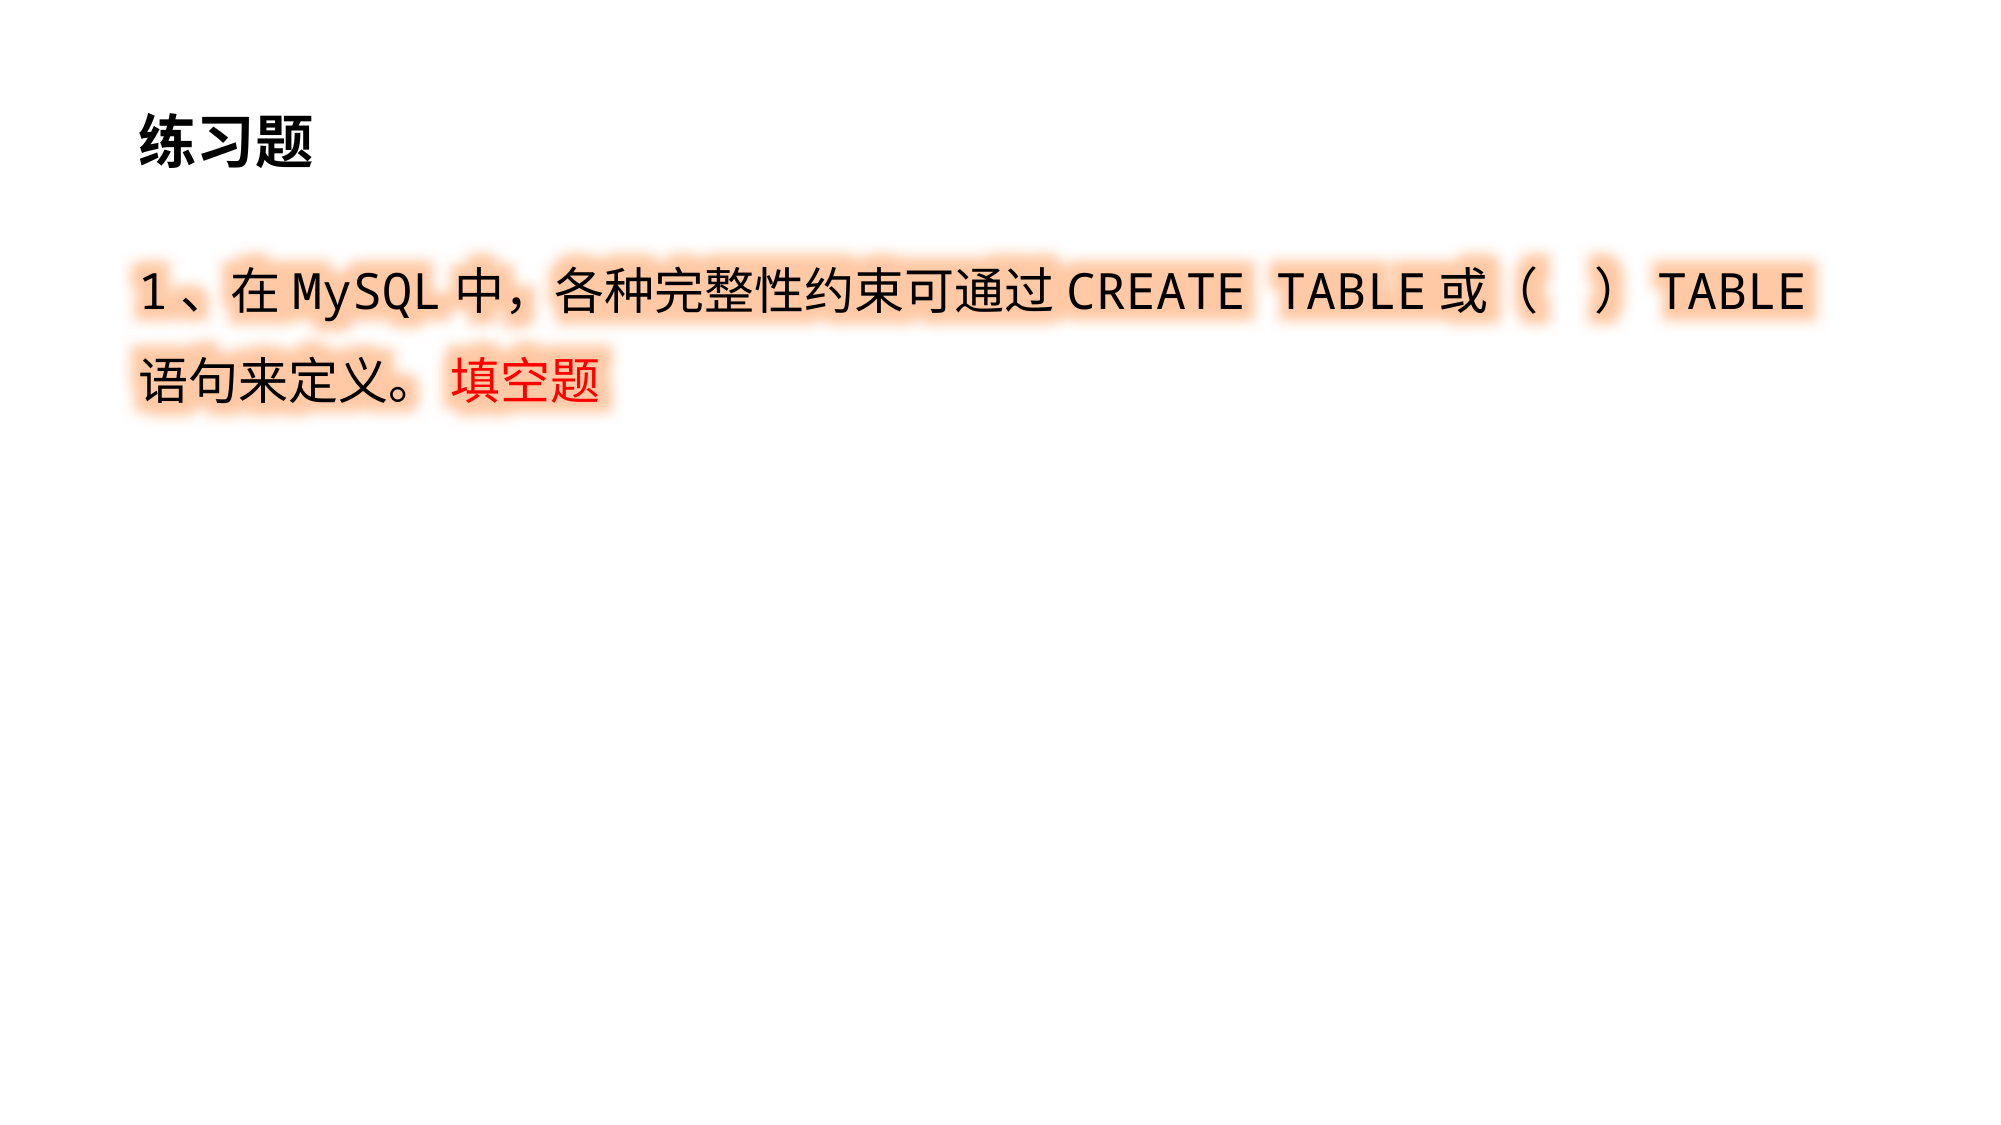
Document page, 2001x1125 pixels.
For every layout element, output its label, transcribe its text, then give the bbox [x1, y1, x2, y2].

text_box 练习题 [120, 95, 1568, 184]
text_box 1、在MySQL中，各种完整性约束可通过CREATE TABLE或（ ）TABLE语句来定义。 填空题 [120, 219, 1839, 1047]
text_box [117, 216, 1843, 1051]
text_box 使用CREATE TRIGGER语句创建触发器 [113, 212, 1847, 1055]
